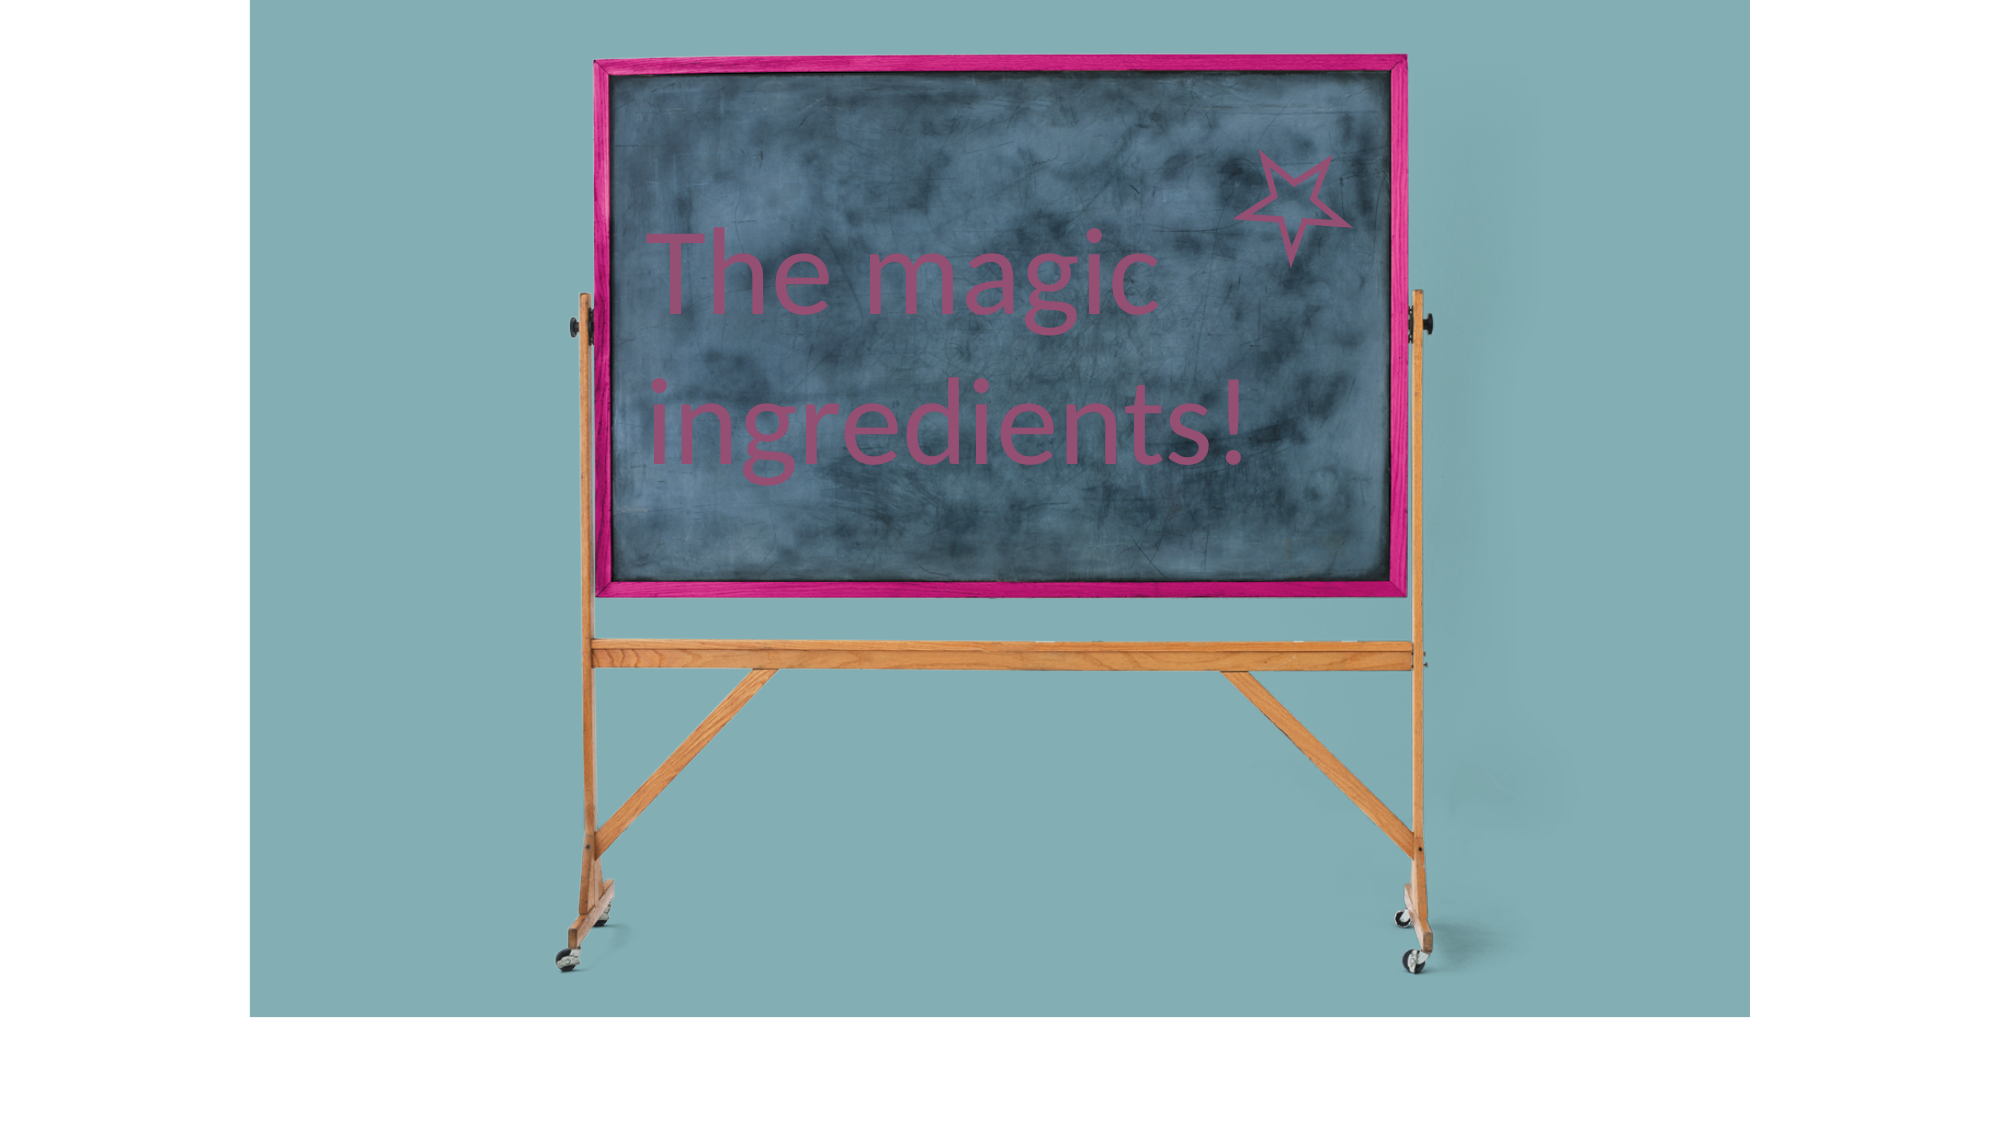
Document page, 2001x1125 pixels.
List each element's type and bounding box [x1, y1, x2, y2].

text_box [249, 0, 1750, 1018]
picture [391, 0, 1603, 1016]
